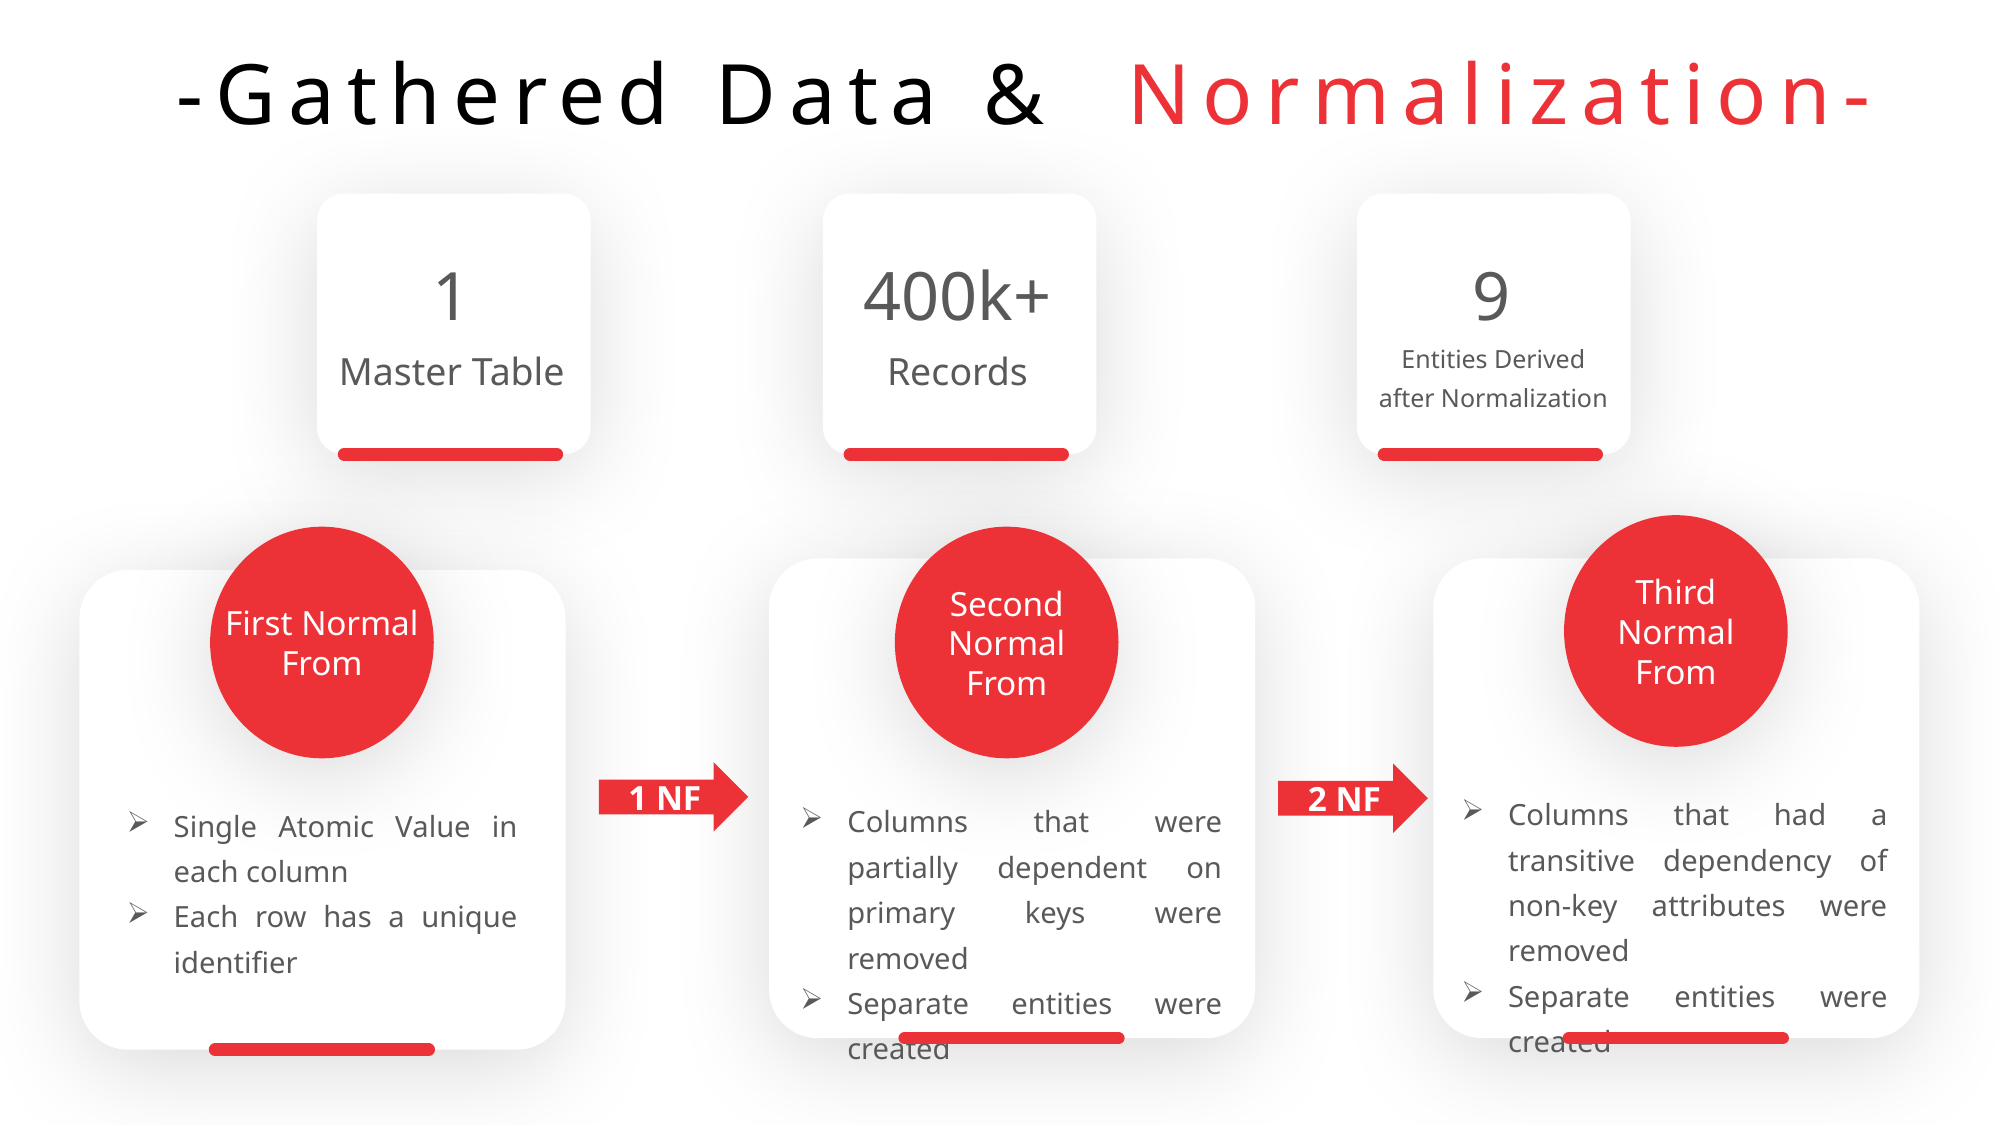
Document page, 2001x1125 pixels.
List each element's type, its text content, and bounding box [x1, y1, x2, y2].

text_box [748, 193, 1167, 455]
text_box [242, 193, 662, 455]
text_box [79, 526, 566, 1050]
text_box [769, 526, 1256, 1039]
text_box -Gathered Data & Normalization- [159, 33, 1888, 149]
text_box 2 NF [1277, 761, 1430, 836]
text_box 1 NF [597, 759, 750, 835]
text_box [1282, 193, 1701, 455]
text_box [1433, 515, 1920, 1039]
